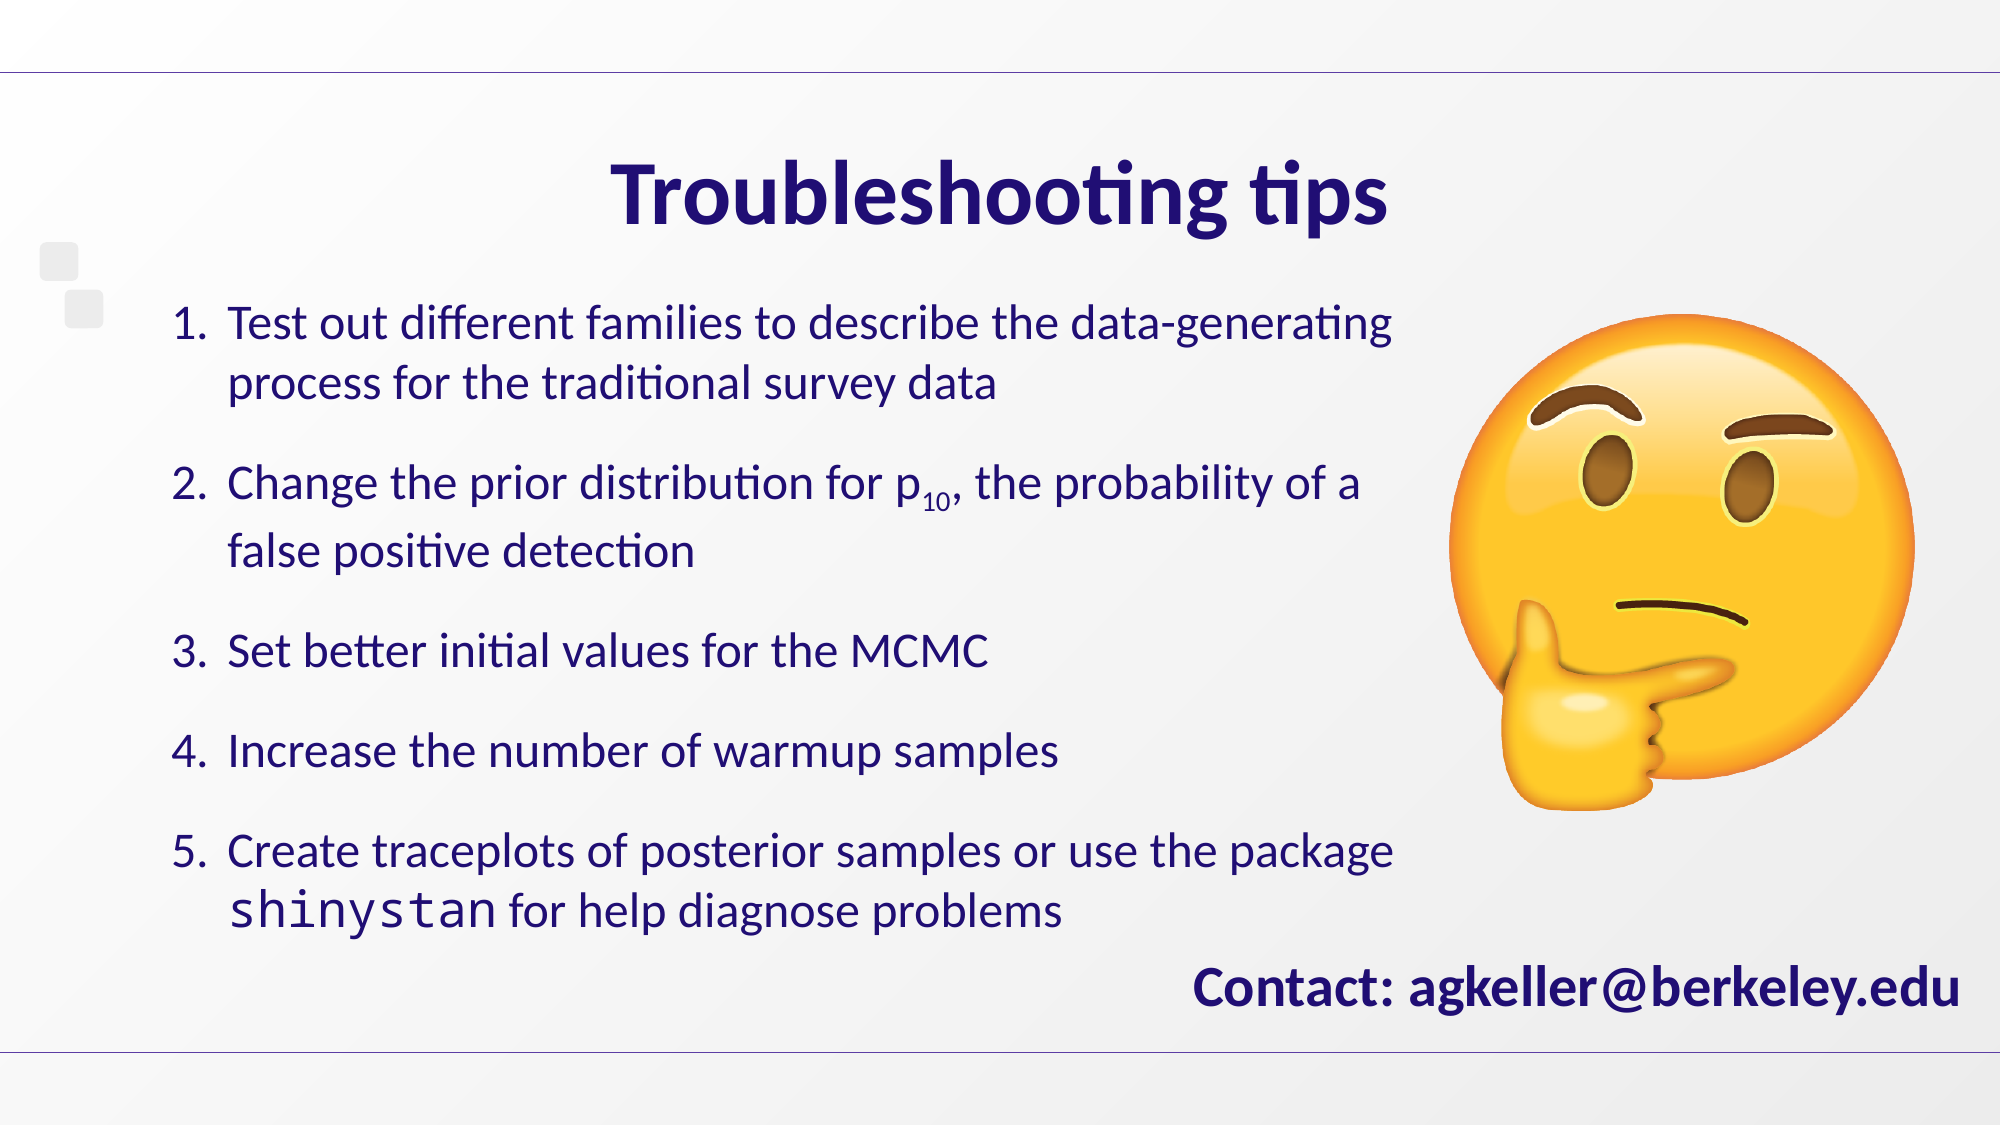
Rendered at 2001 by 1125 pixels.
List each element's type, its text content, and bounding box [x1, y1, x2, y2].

text_box Contact: agkeller@berkeley.edu [1178, 941, 2000, 1026]
title Troubleshooting tips [156, 112, 1844, 231]
text_box Test out different families to describe the data-generating process for the traditional survey data Change the prior distribution for p10, the probability of a false positive detection Set better initial values for the MCMC Increase the number of warmup samples Create traceplots of posterior samples or use the package shinystan for help diagnose problems [156, 282, 1434, 945]
picture [1433, 314, 1930, 811]
